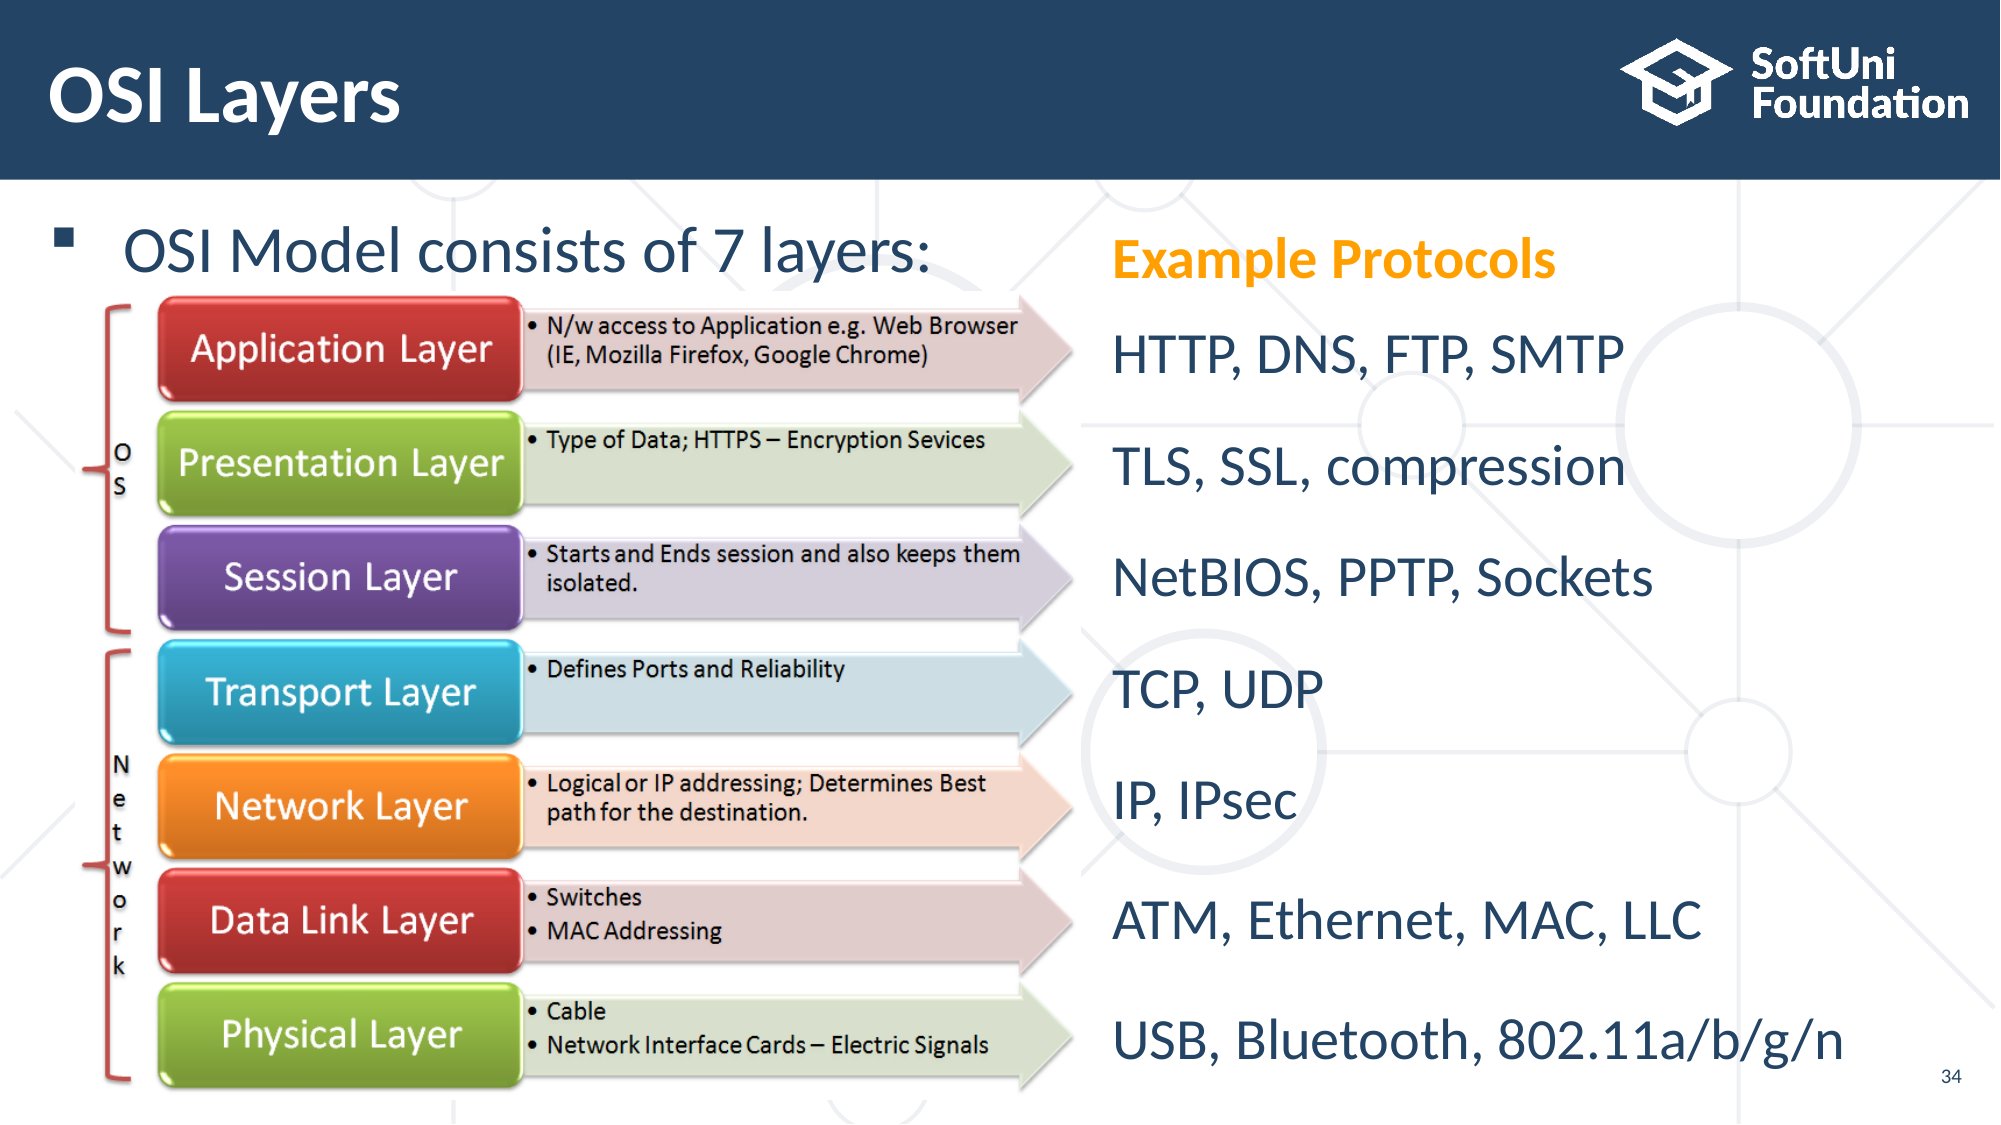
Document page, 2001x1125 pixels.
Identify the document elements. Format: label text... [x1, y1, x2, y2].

slide_number 34 [1924, 1049, 1968, 1101]
title OSI Layers [31, 16, 1591, 162]
picture [1619, 38, 1968, 126]
list OSI Model consists of 7 layers: [31, 196, 1081, 292]
text_box Example Protocols HTTP, DNS, FTP, SMTP TLS, SSL, compression NetBIOS, PPTP, Sockets TCP, UDP IP, IPsec ATM, Ethernet, MAC, LLC USB, Bluetooth, 802.11a/b/g/n [1094, 214, 1924, 1109]
picture [75, 291, 1081, 1101]
